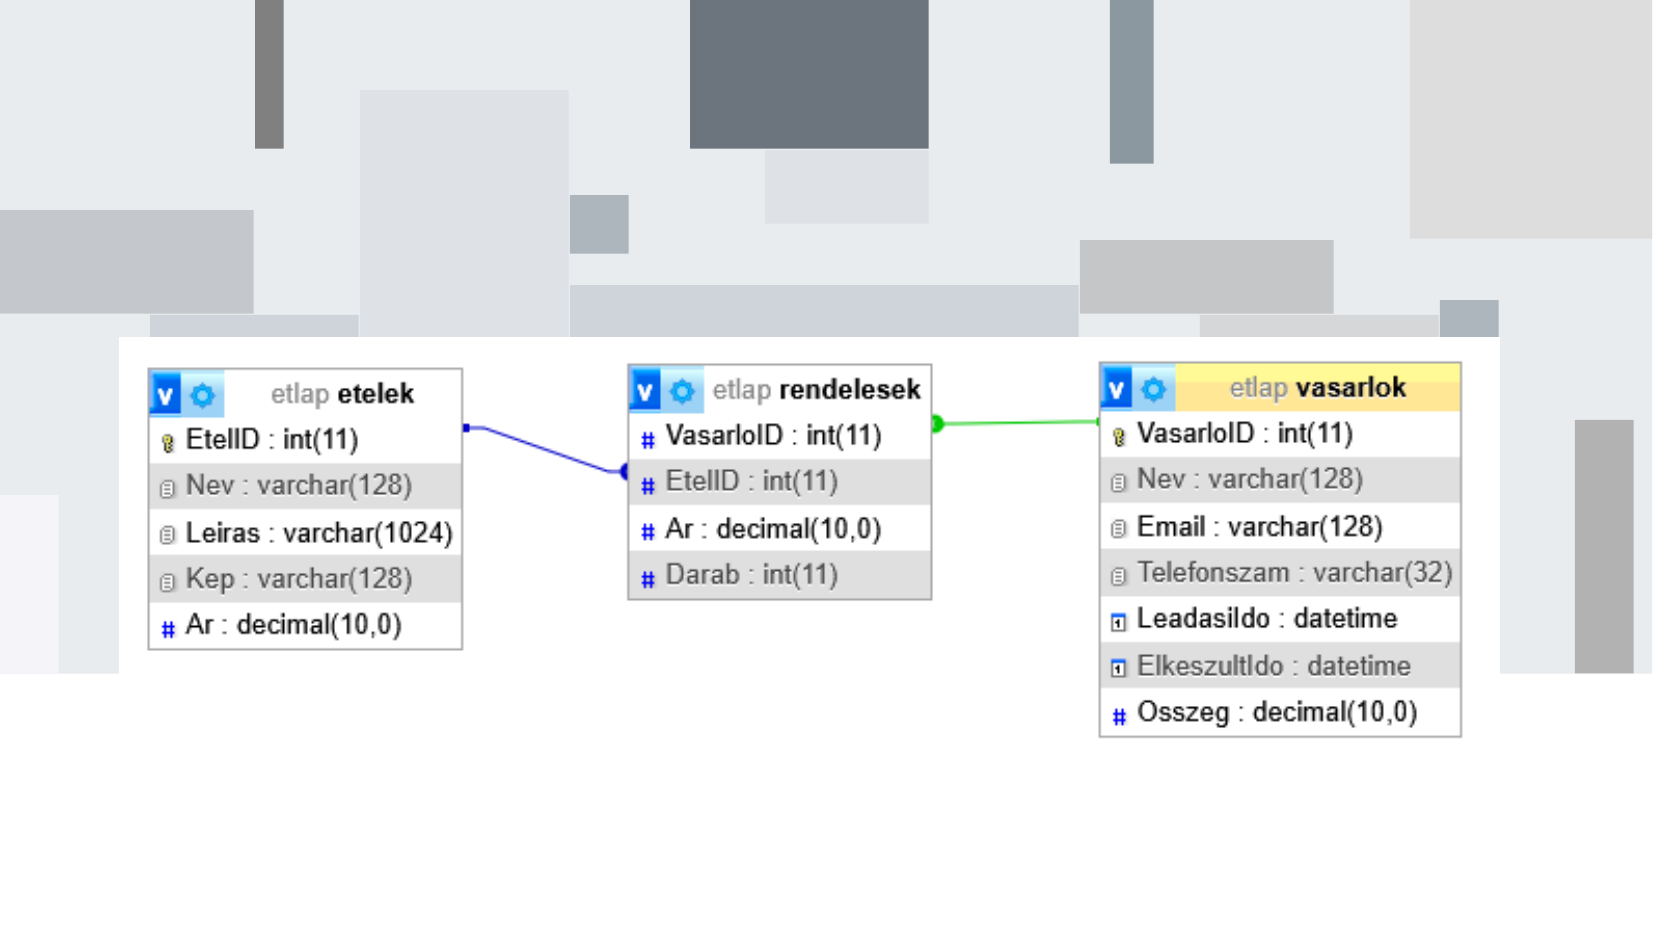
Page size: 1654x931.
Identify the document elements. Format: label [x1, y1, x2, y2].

picture [119, 337, 1500, 782]
